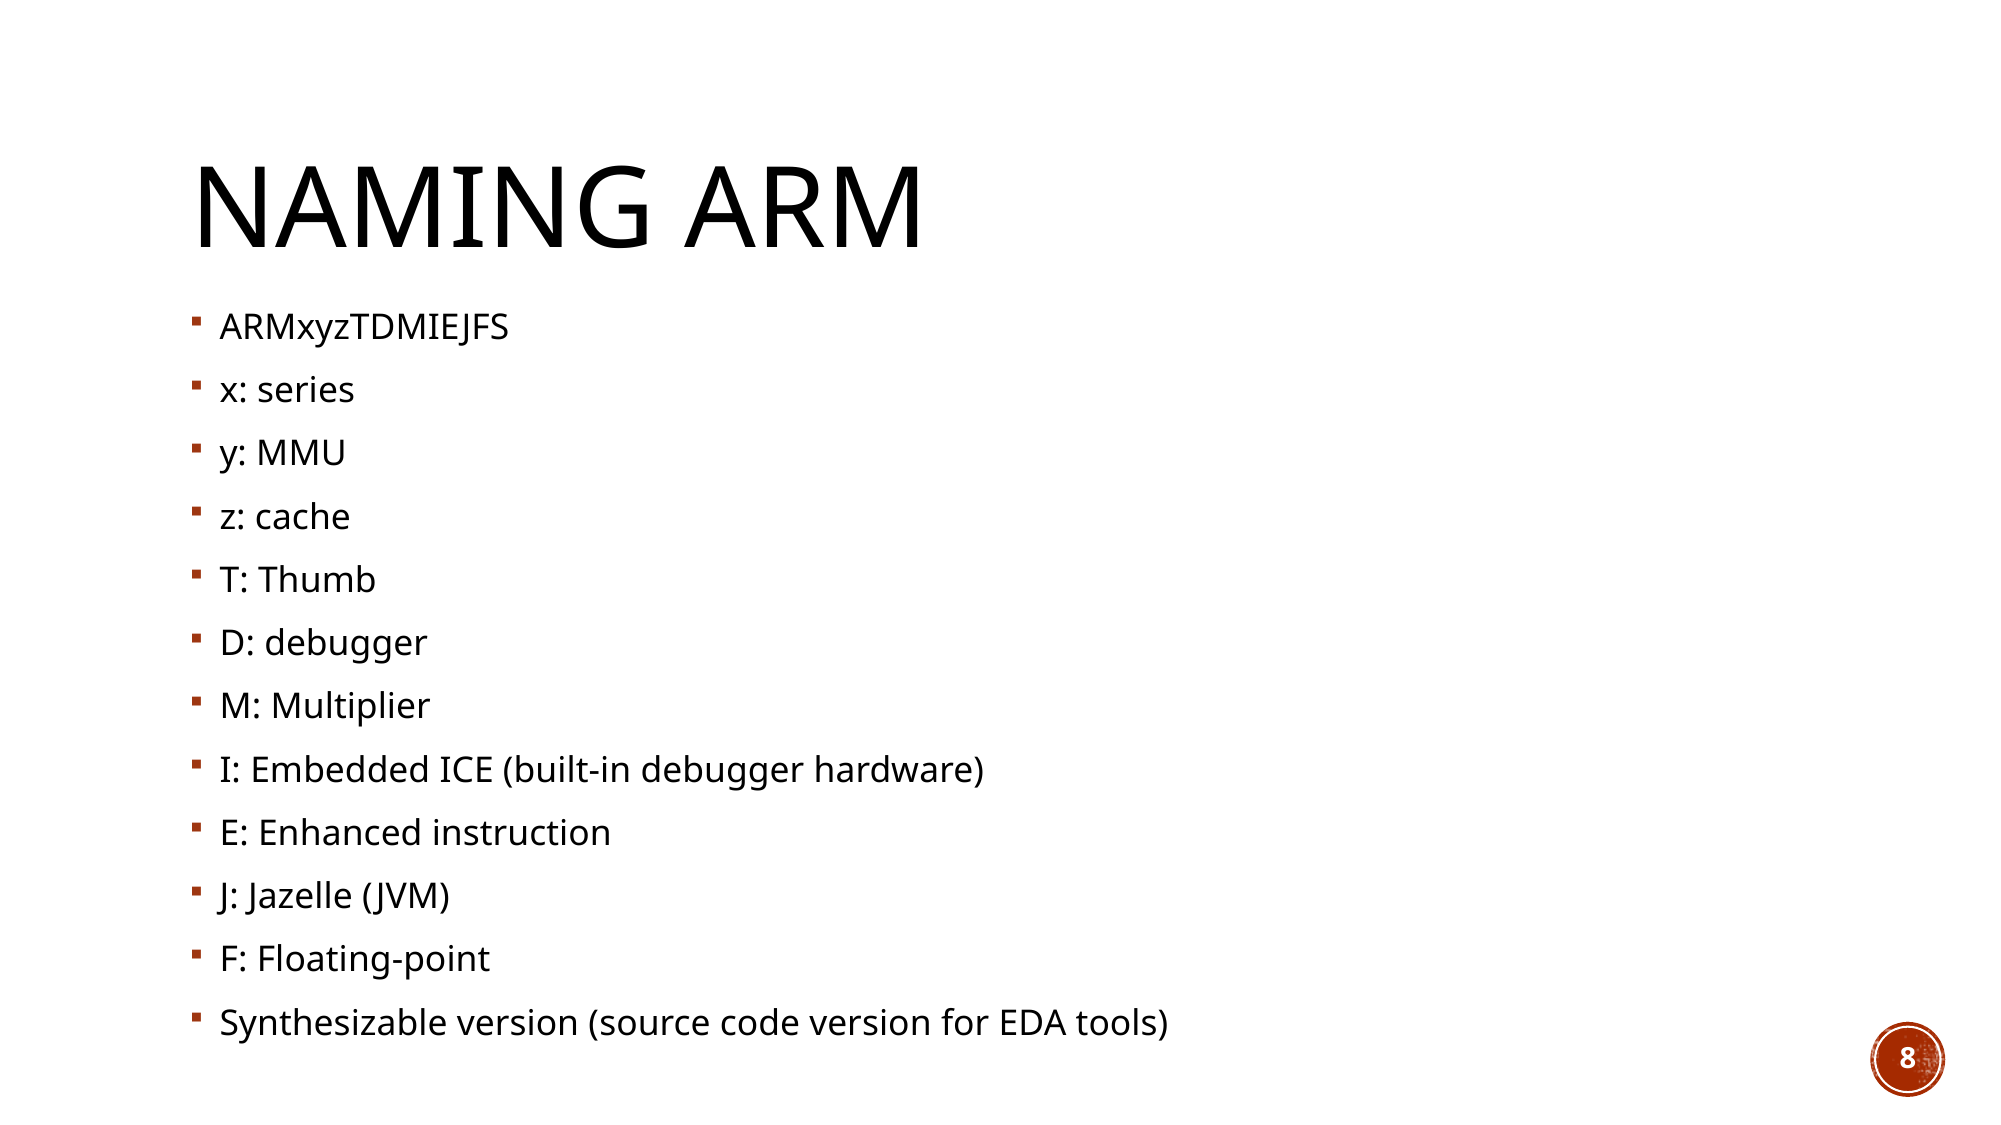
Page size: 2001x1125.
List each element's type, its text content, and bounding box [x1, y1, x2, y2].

slide_number 8 [1855, 1028, 1961, 1089]
table_header Op code [1887, 1021, 1929, 1028]
table_header Op code [1884, 1089, 1931, 1097]
title Naming ARM [175, 79, 1826, 344]
list ARMxyzTDMIEJFS x: series y: MMU z: cache T: Thumb D: debugger M: Multiplier I: Embedded ICE (built-in debugger hardware) E: Enhanced instruction J: Jazelle (JVM) F: Floating-point Synthesizable version (source code version for EDA tools) [174, 301, 1825, 1046]
